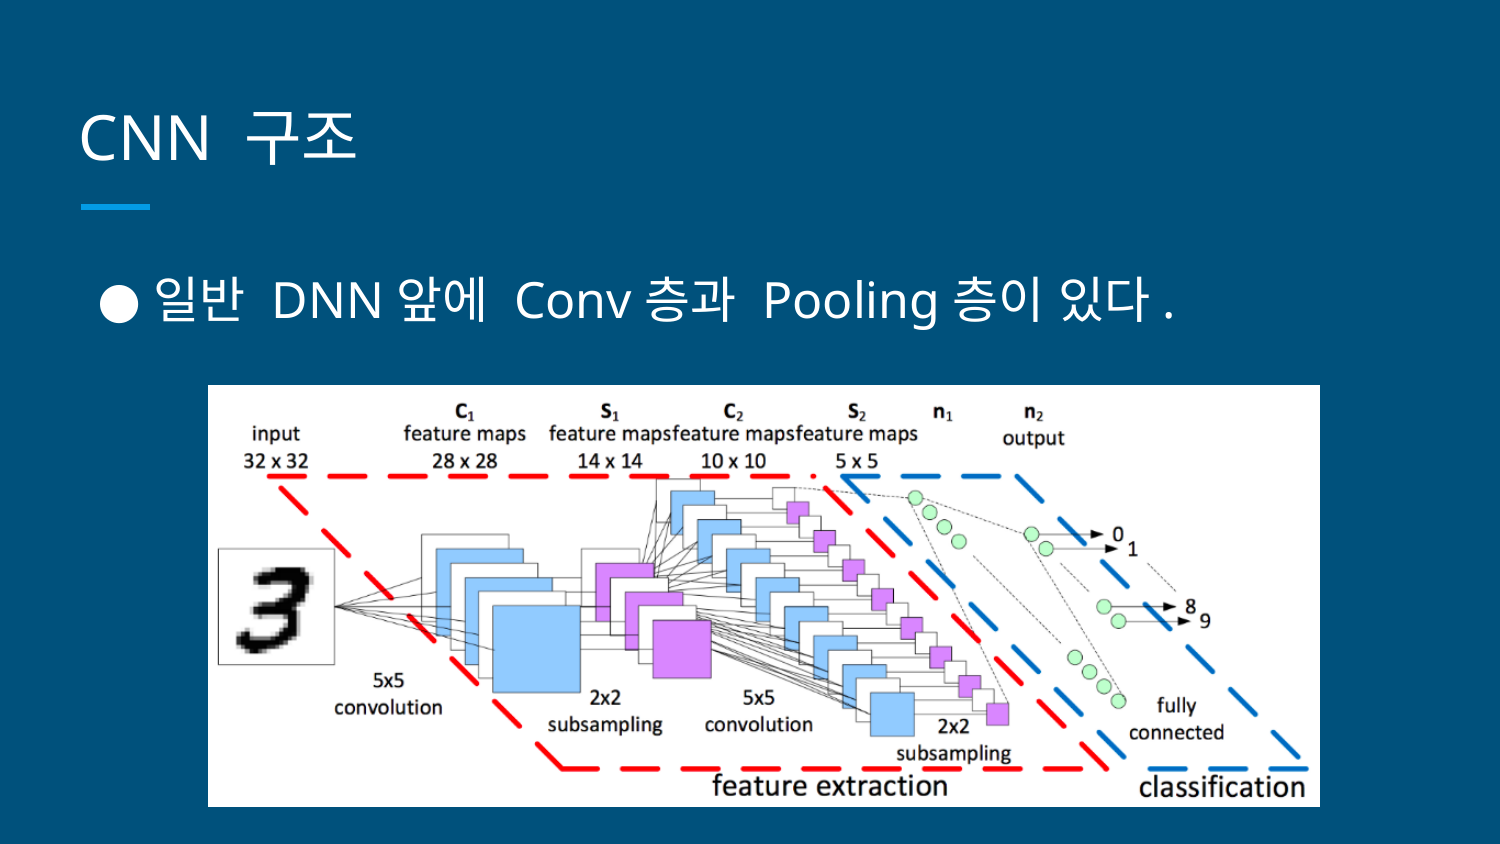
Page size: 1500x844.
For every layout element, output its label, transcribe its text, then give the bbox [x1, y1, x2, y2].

picture [209, 386, 1319, 806]
list 일반 DNN앞에 Conv층과 Pooling층이 있다. [63, 244, 1437, 750]
title CNN 구조 [63, 75, 1437, 188]
